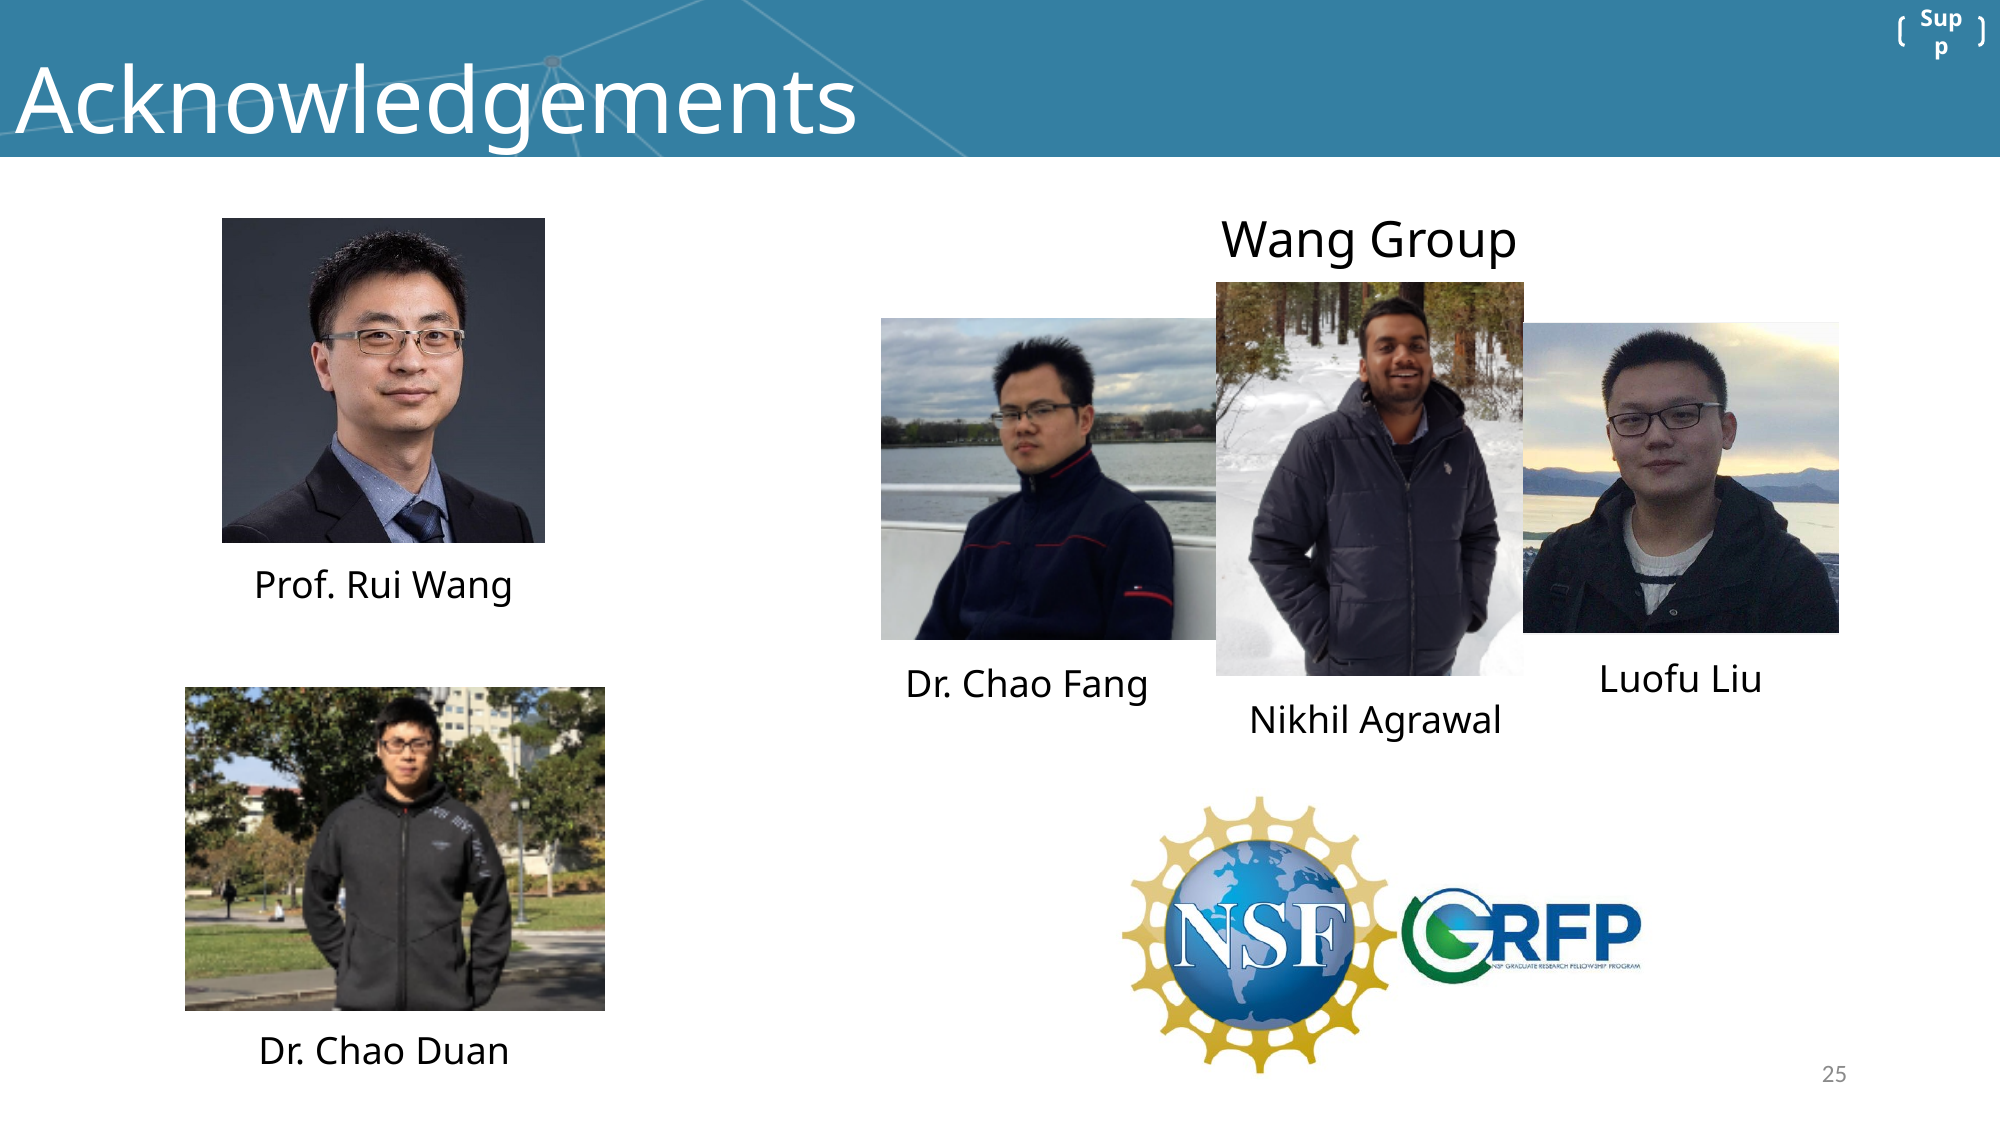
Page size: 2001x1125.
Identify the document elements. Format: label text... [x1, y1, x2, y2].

title Acknowledgements [0, 22, 1725, 154]
picture [989, 788, 1782, 1080]
text_box Dr. Chao Fang [890, 652, 1165, 713]
text_box Wang Group [1206, 200, 1534, 275]
text_box Dr. Chao Duan [243, 1019, 526, 1079]
slide_number 25 [1412, 1042, 1863, 1103]
text_box Prof. Rui Wang [239, 554, 529, 614]
picture [881, 282, 1839, 676]
text_box Nikhil Agrawal [1234, 688, 1518, 749]
text_box Luofu Liu [1584, 647, 1779, 708]
picture [185, 687, 605, 1011]
picture [222, 218, 545, 543]
